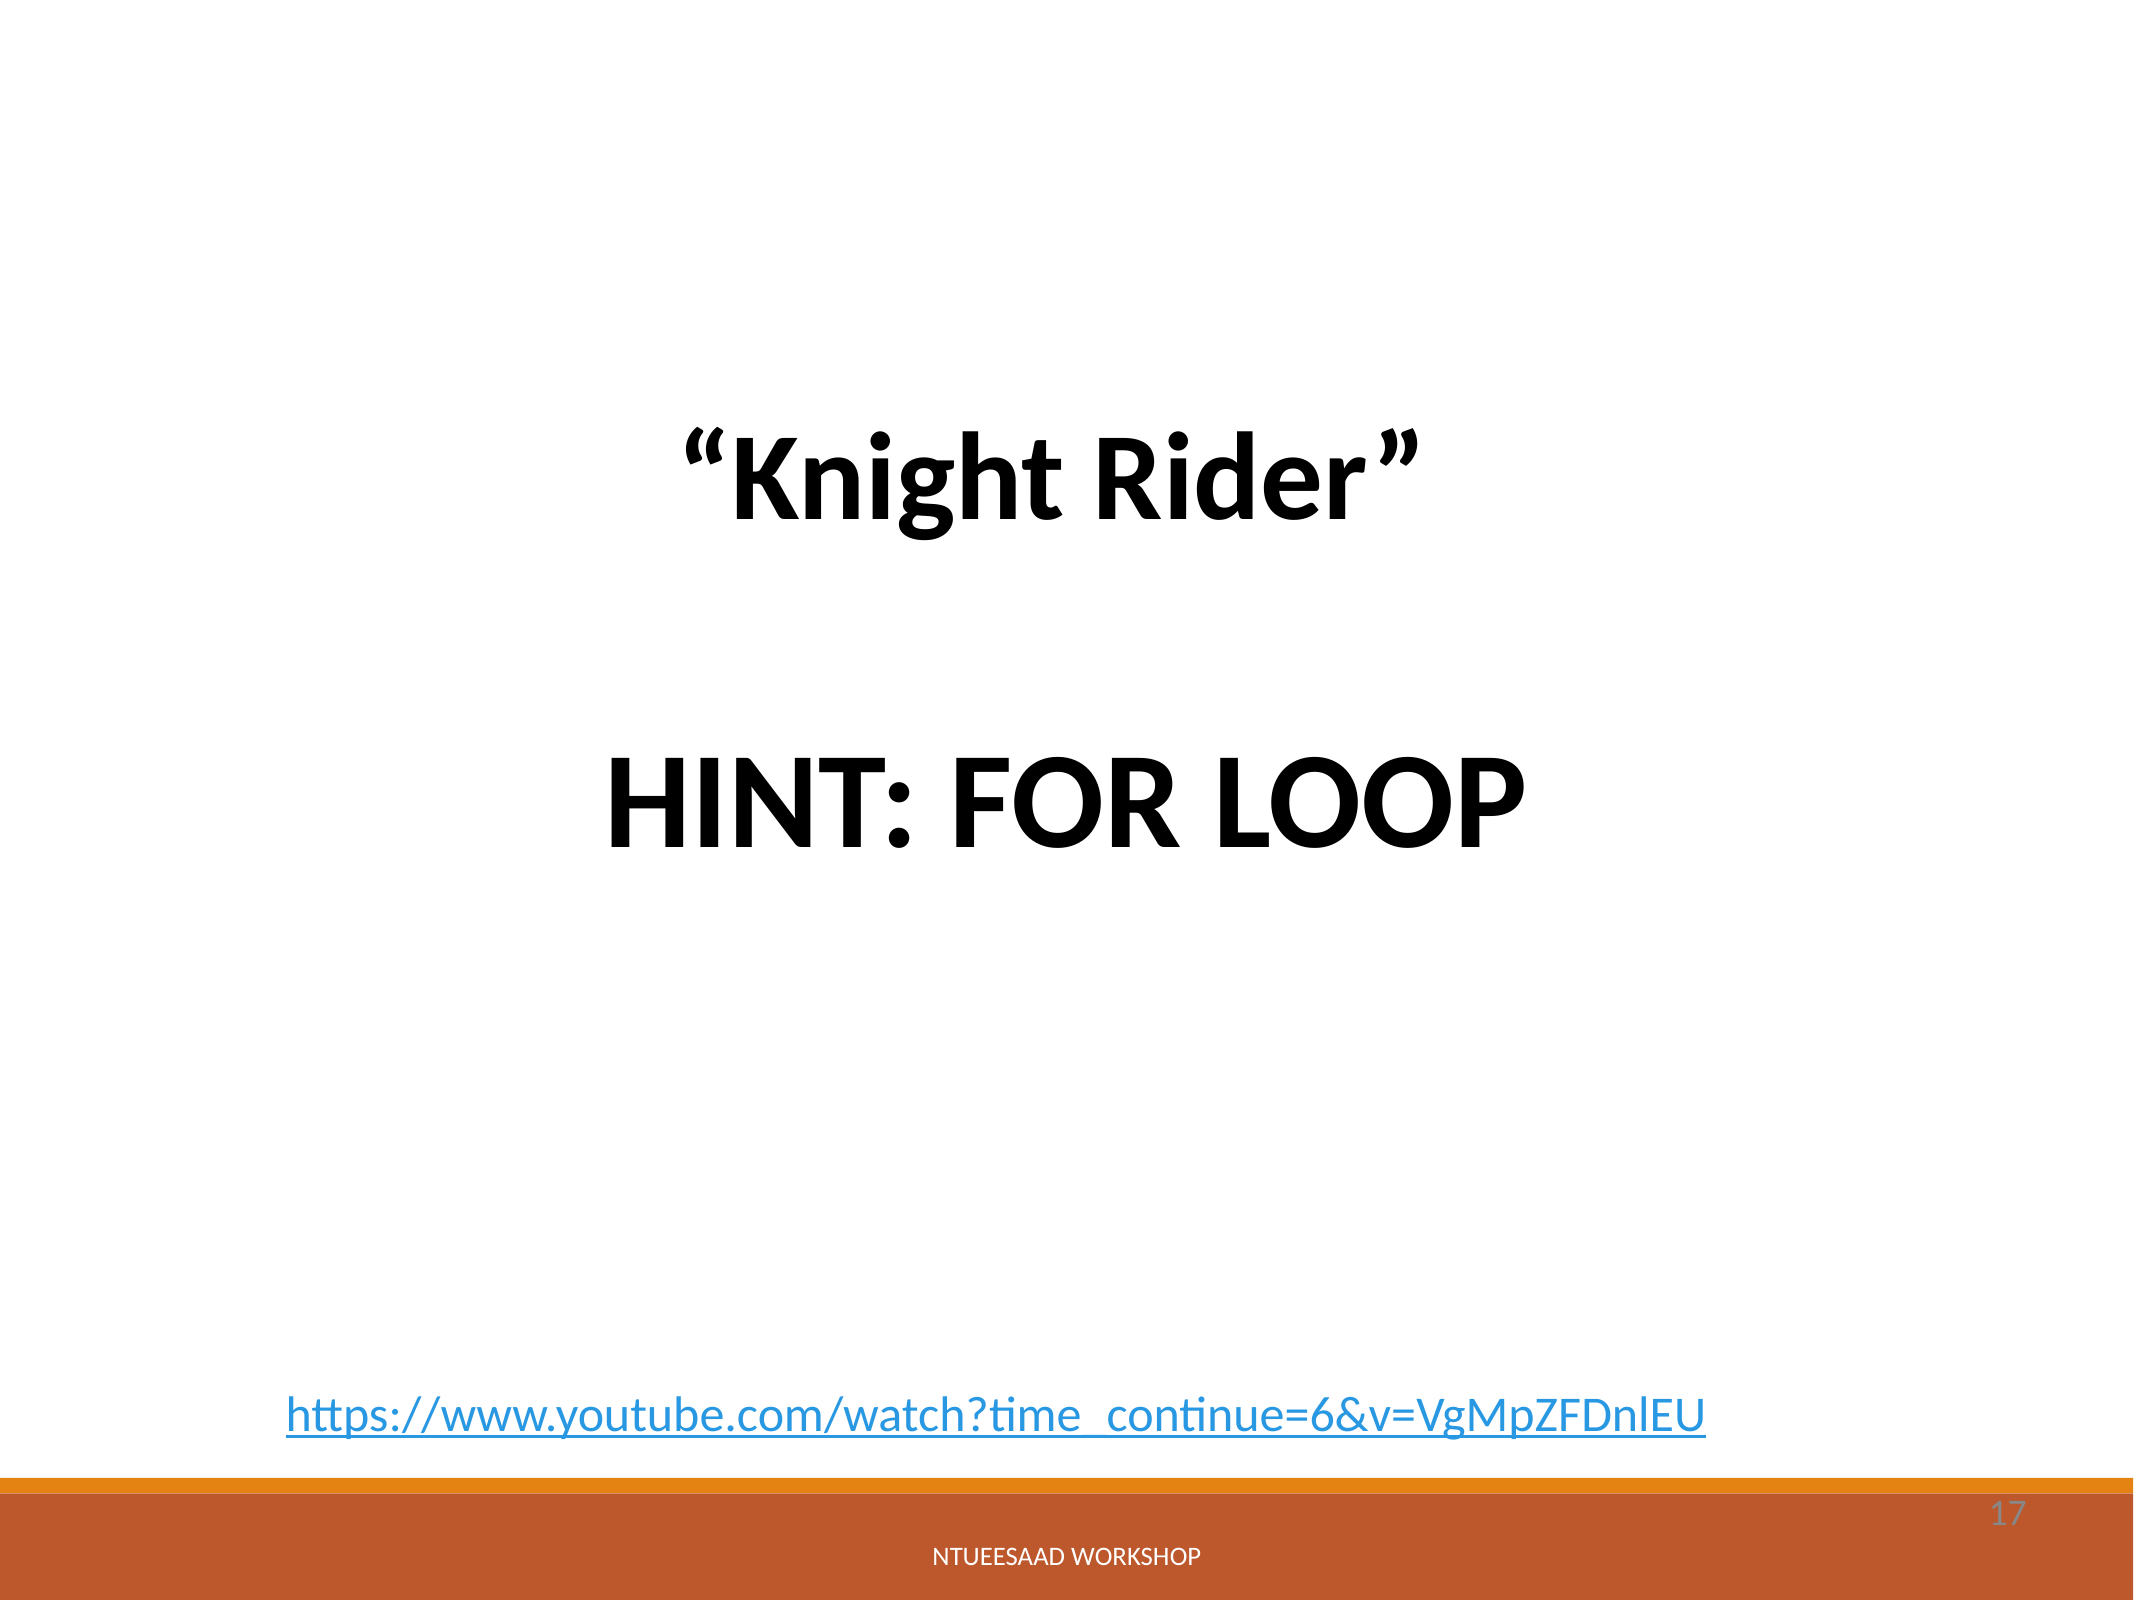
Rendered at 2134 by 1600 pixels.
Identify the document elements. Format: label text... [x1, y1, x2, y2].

picture [112, 245, 2021, 1359]
slide_number 17 [1536, 1488, 2027, 1568]
footer NTUEESAAD WORKSHOP [645, 1507, 1489, 1593]
text_box “Knight Rider” HINT: FOR LOOP [73, 222, 2061, 1378]
text_box https://www.youtube.com/watch?time_continue=6&v=VgMpZFDnlEU [270, 1374, 1863, 1450]
